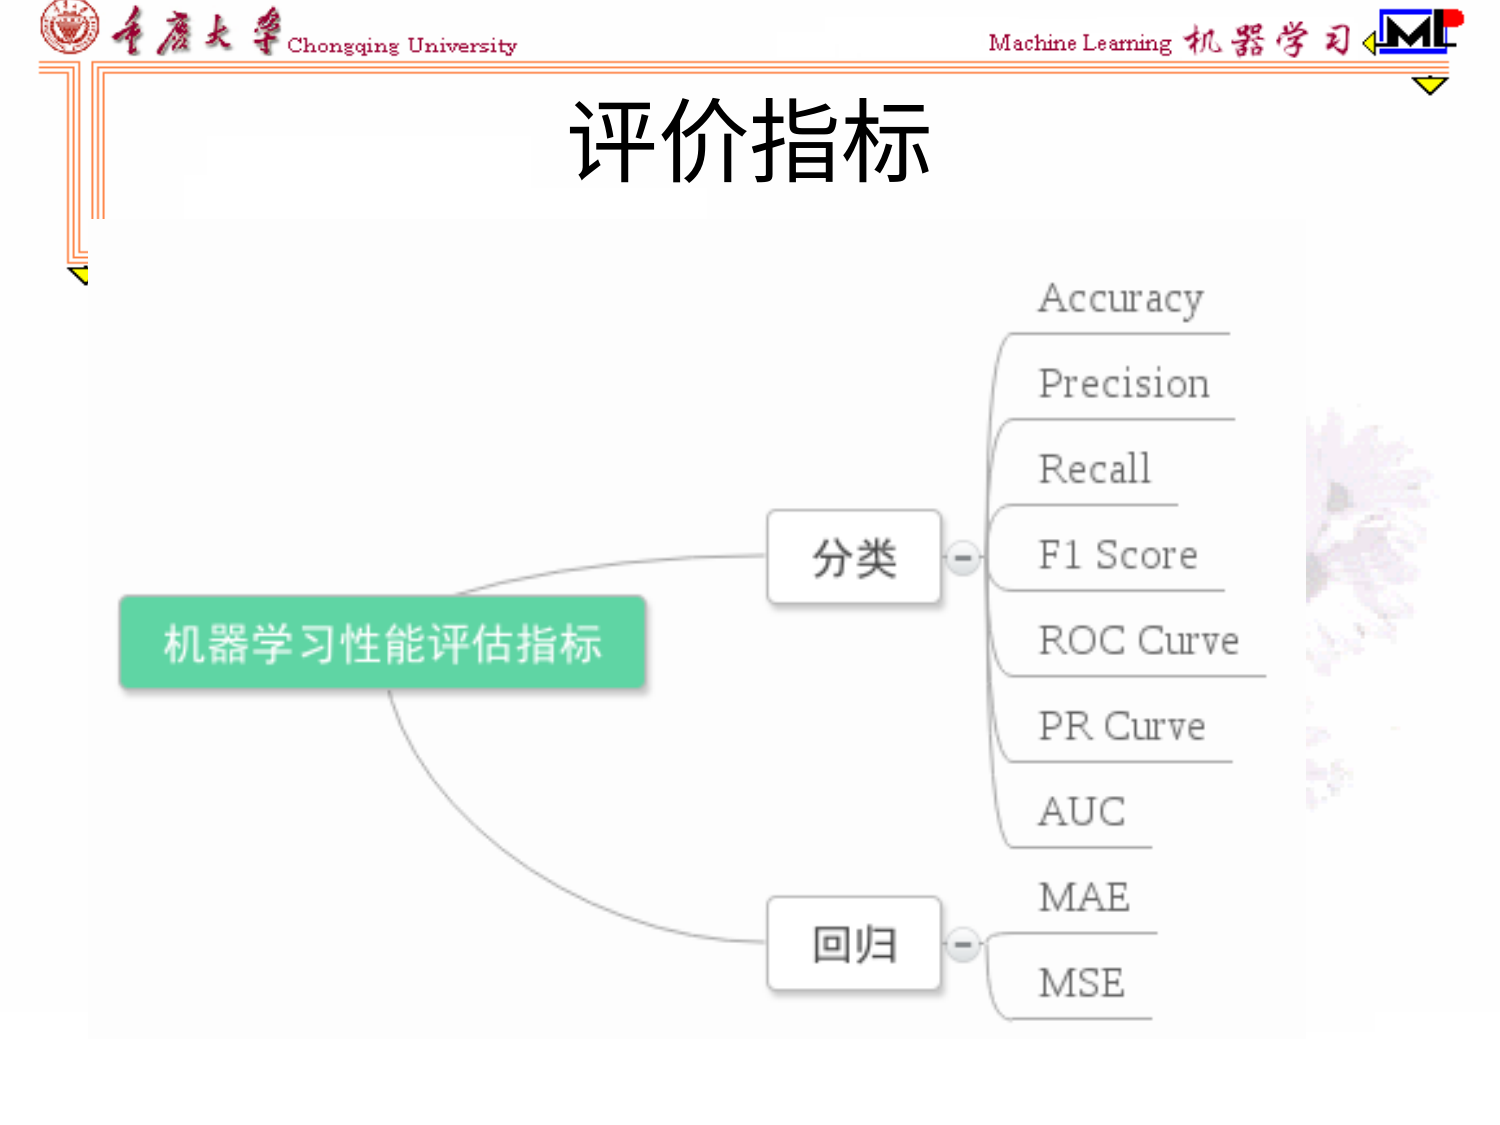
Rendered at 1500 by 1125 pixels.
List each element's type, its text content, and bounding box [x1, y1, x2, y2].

picture [0, 0, 1500, 1039]
title 评价指标 [75, 45, 1425, 233]
